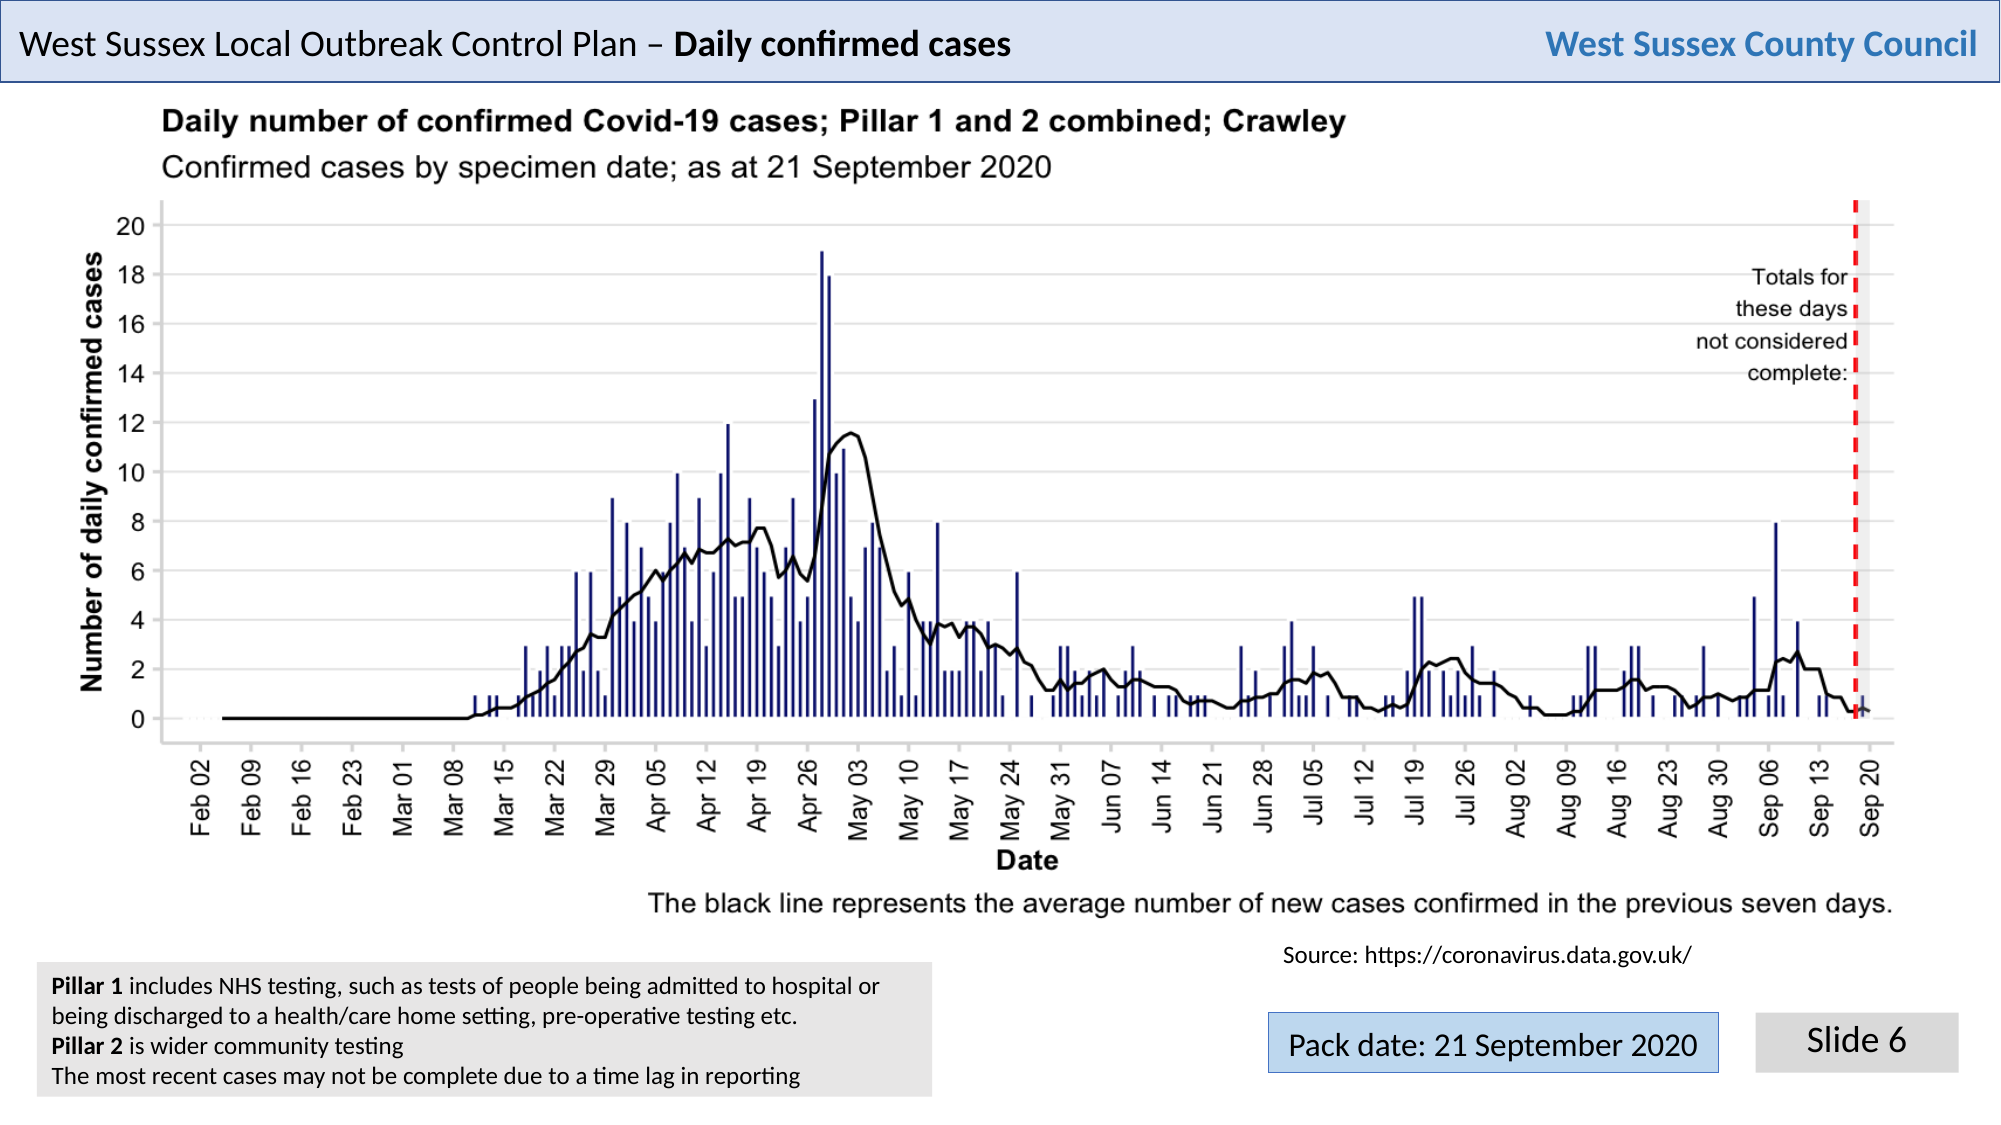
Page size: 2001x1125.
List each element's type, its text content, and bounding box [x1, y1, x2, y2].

picture [63, 91, 1912, 935]
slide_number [1268, 1012, 1719, 1073]
list Source: https://coronavirus.data.gov.uk/ [1268, 935, 1912, 995]
list Slide 6 [1755, 1012, 1959, 1073]
